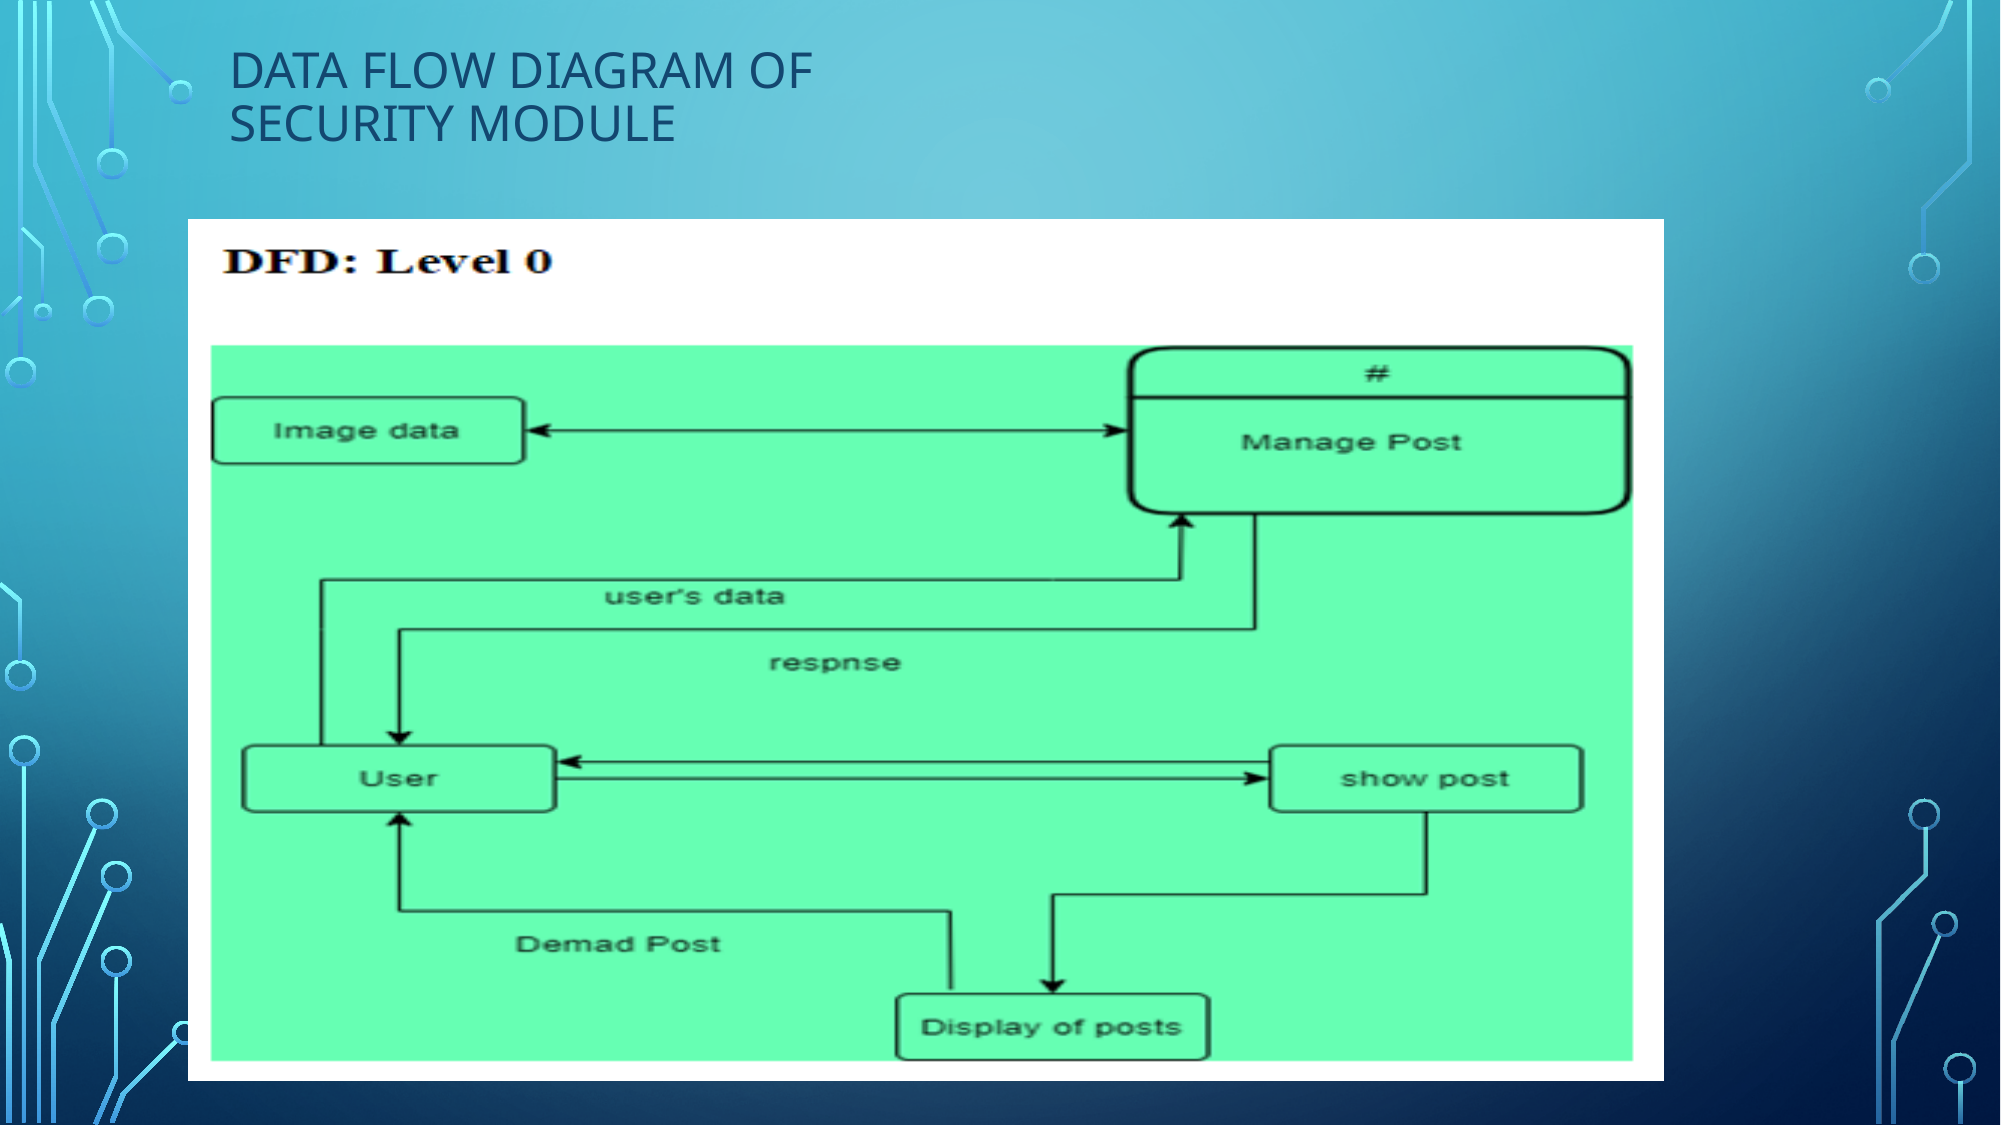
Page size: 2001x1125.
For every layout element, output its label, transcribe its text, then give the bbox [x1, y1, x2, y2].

title Data Flow Diagram of Security Module [214, 37, 1840, 220]
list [187, 219, 1664, 1081]
